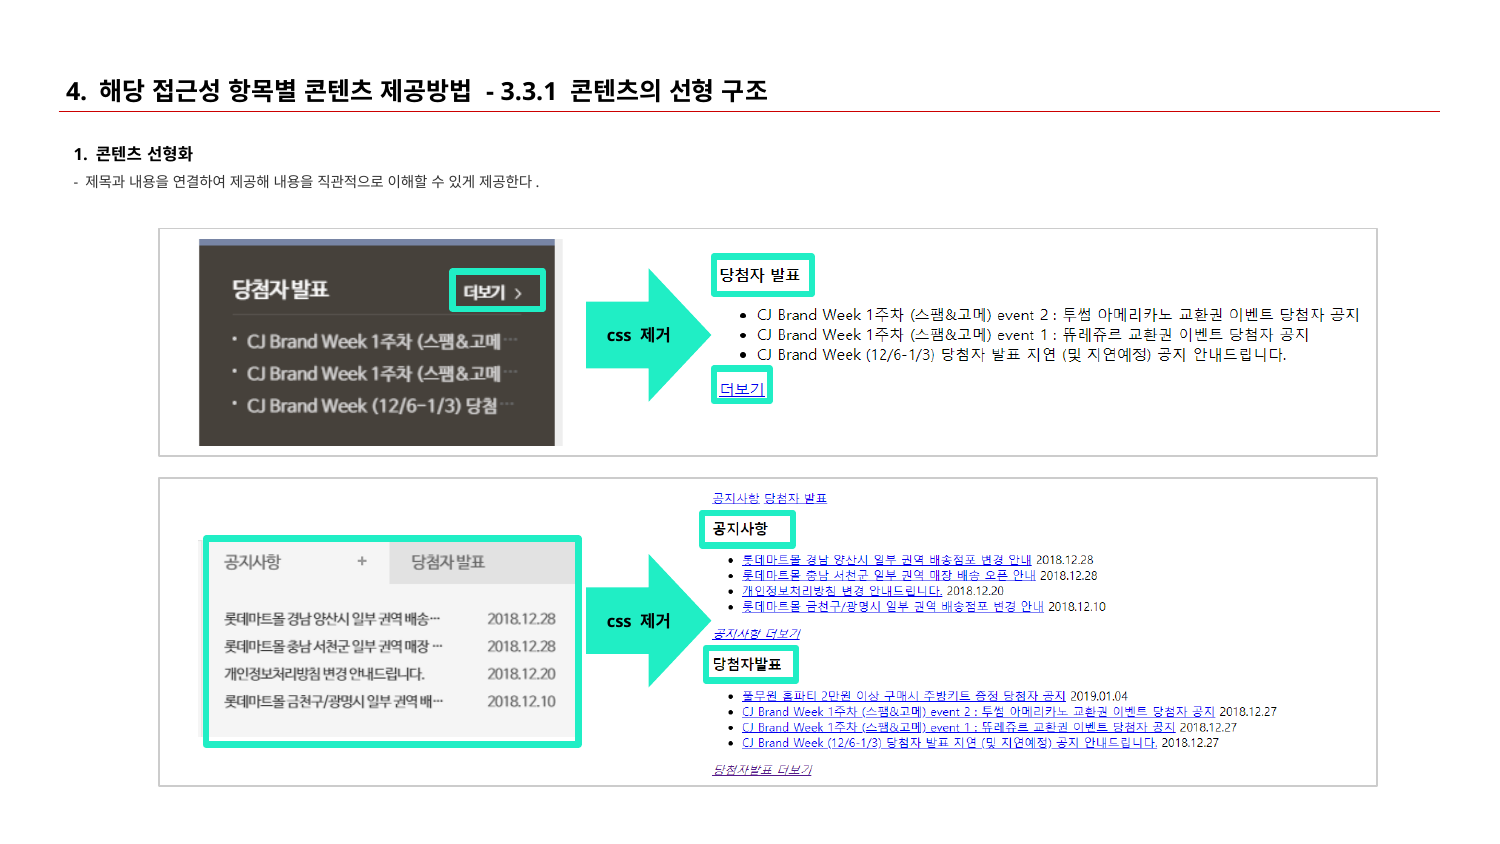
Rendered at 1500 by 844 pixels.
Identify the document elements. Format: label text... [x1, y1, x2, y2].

picture [717, 250, 1367, 420]
picture [198, 540, 581, 737]
picture [706, 481, 1291, 784]
text_box [158, 478, 1378, 787]
text_box [158, 228, 1378, 457]
picture [198, 239, 563, 446]
text_box css 제거 [586, 554, 701, 688]
text_box 1. 콘텐츠 선형화 - 제목과 내용을 연결하여 제공해 내용을 직관적으로 이해할 수 있게 제공한다. [58, 119, 1441, 225]
text_box css 제거 [586, 268, 712, 402]
title 4. 해당 접근성 항목별 콘텐츠 제공방법 - 3.3.1 콘텐츠의 선형 구조 [51, 60, 1449, 116]
